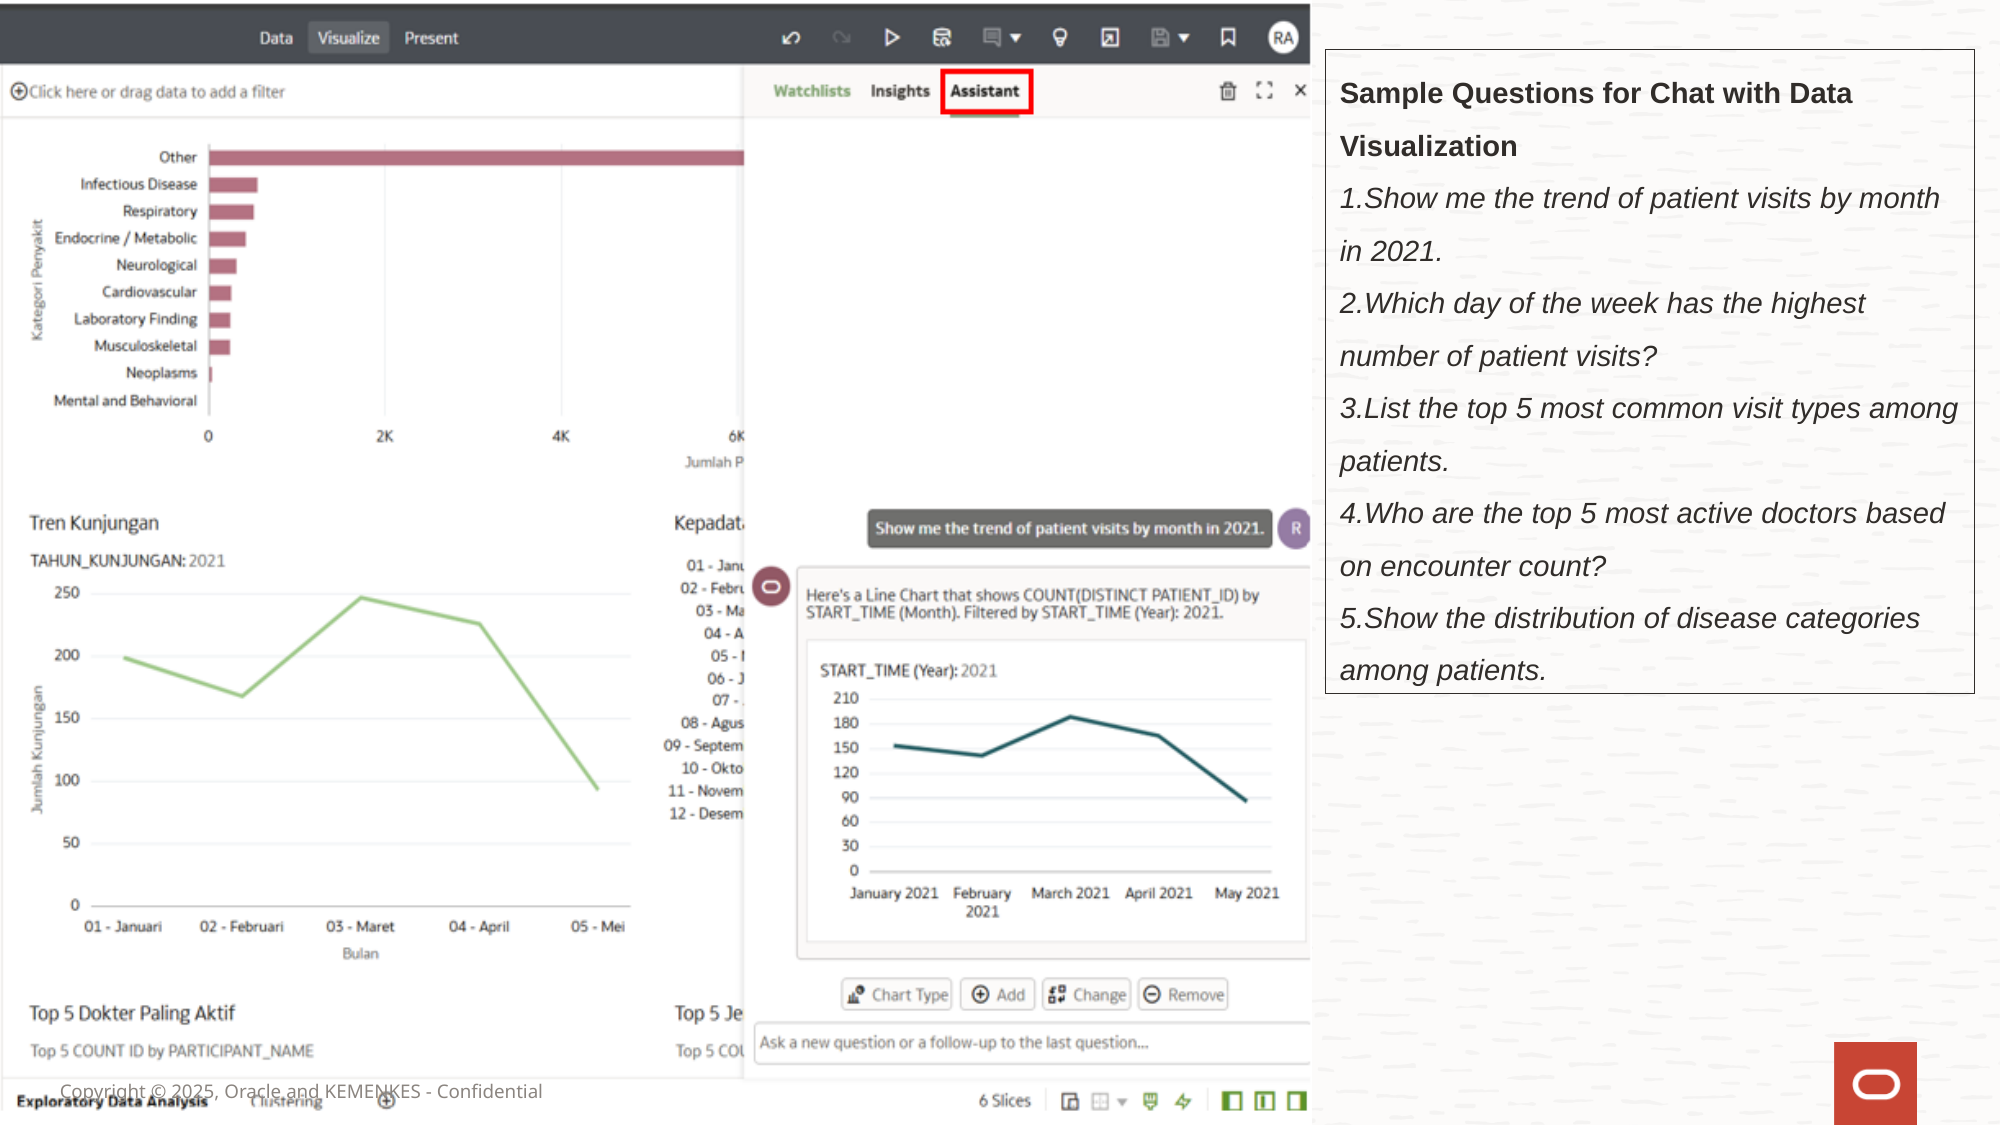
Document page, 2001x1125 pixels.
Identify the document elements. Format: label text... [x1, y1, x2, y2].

picture [0, 0, 2000, 1125]
text_box Sample Questions for Chat with Data Visualization Show me the trend of patient visits by month in 2021. Which day of the week has the highest number of patient visits? List the top 5 most common visit types among patients. Who are the top 5 most active doctors based on encounter count? Show the distribution of disease categories among patients. [1325, 49, 1975, 694]
